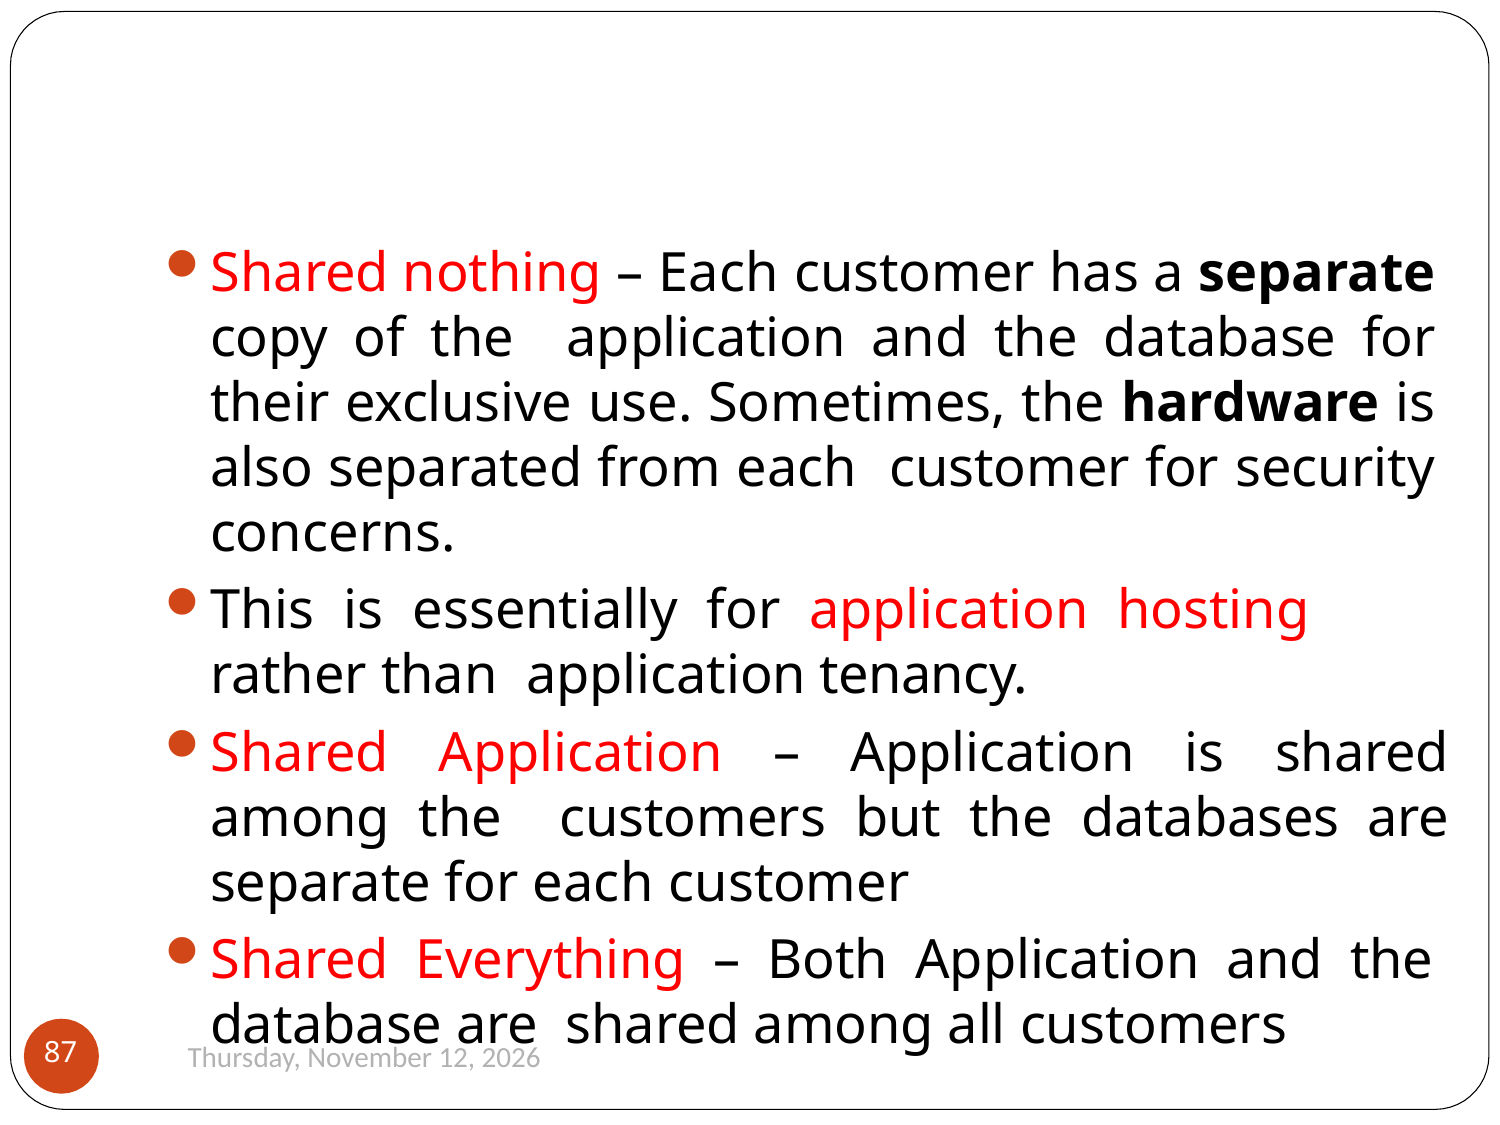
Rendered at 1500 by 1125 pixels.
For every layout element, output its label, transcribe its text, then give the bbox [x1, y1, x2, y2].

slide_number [187, 1037, 663, 1095]
text_box [23, 1018, 99, 1094]
text_box Shared nothing – Each customer has a separate copy of the application and the database for their exclusive use. Sometimes, the hardware is also separated from each customer for security concerns. This is essentially for application hosting rather than application tenancy. Shared Application – Application is shared among the customers but the databases are separate for each customer Shared Everything – Both Application and the database are shared among all customers [162, 235, 1450, 1055]
slide_number 87 [39, 1038, 84, 1076]
